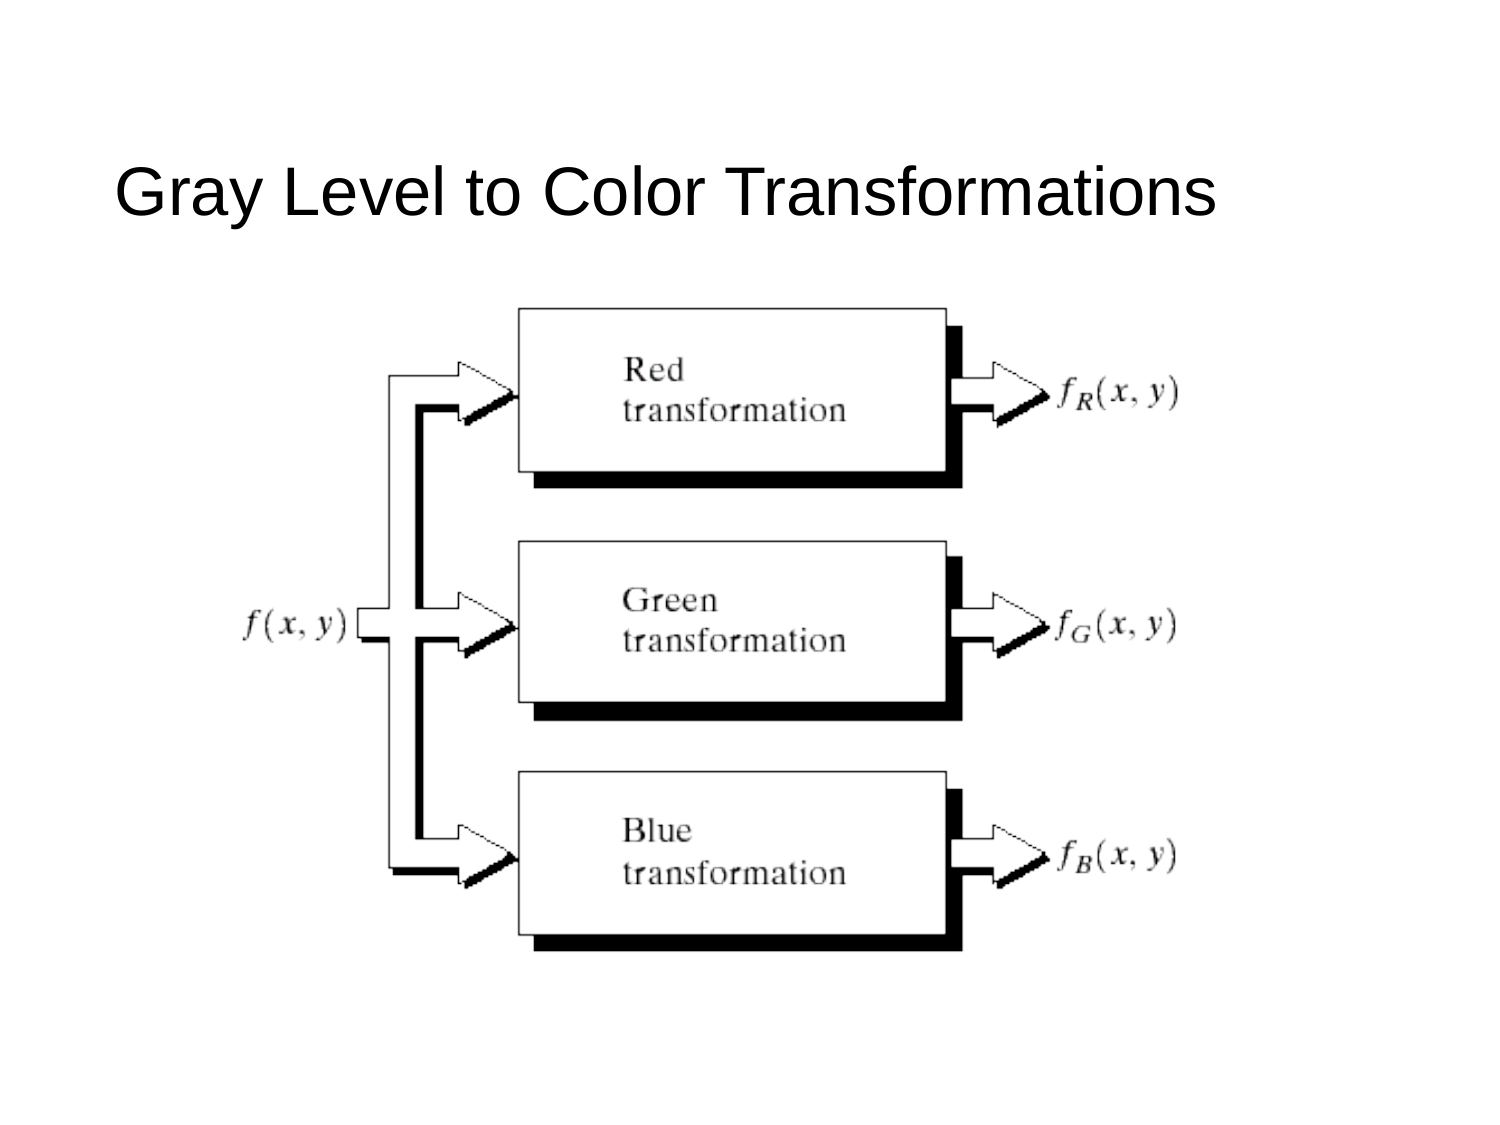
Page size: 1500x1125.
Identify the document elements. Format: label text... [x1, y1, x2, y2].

text_box Gray Level to Color Transformations [99, 50, 1375, 238]
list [213, 297, 1215, 970]
